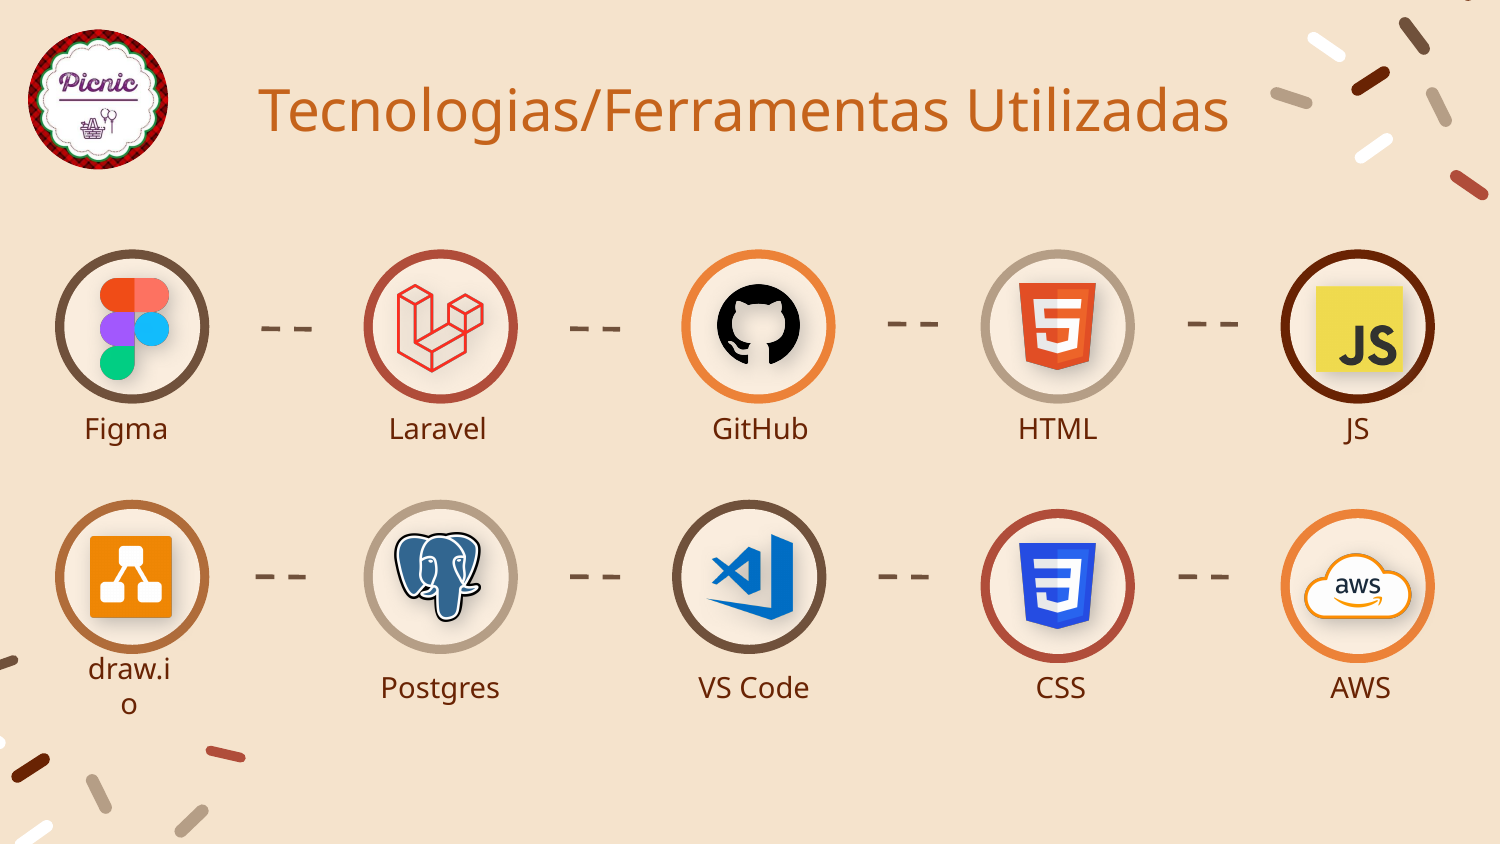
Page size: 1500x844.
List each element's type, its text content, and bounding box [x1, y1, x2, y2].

subtitle Laravel [372, 403, 503, 452]
text_box [989, 518, 1112, 654]
text_box [1114, 548, 1126, 618]
picture [706, 533, 793, 620]
text_box [363, 499, 518, 654]
subtitle GitHub [695, 403, 826, 452]
text_box [64, 508, 201, 645]
text_box [690, 258, 827, 395]
picture [90, 535, 173, 618]
subtitle Figma [61, 403, 192, 452]
text_box [980, 249, 1135, 403]
text_box [681, 508, 818, 645]
text_box [57, 687, 188, 751]
text_box [1289, 258, 1415, 380]
subtitle CSS [995, 663, 1126, 712]
picture [1316, 285, 1403, 373]
title Tecnologias/Ferramentas Utilizadas [205, 58, 1285, 175]
picture [397, 284, 484, 374]
text_box [372, 508, 509, 621]
picture [1298, 552, 1419, 620]
text_box [55, 249, 210, 403]
picture [394, 532, 481, 622]
text_box [372, 258, 509, 375]
text_box [1327, 386, 1387, 395]
picture [1014, 283, 1101, 370]
picture [1014, 542, 1101, 630]
text_box [681, 249, 836, 403]
picture [717, 283, 800, 366]
text_box [1309, 634, 1404, 654]
subtitle AWS [1295, 663, 1426, 712]
subtitle JS [1292, 403, 1423, 452]
text_box [1415, 290, 1426, 356]
picture [100, 278, 169, 380]
text_box [64, 258, 201, 387]
text_box [1299, 518, 1413, 552]
text_box [1025, 386, 1087, 395]
text_box [416, 390, 462, 395]
subtitle VS Code [677, 663, 832, 712]
text_box [1280, 249, 1435, 403]
text_box [28, 29, 169, 170]
text_box [672, 499, 827, 654]
text_box [1116, 291, 1126, 356]
text_box [1280, 508, 1428, 663]
subtitle draw.io [64, 661, 195, 710]
subtitle Postgres [363, 663, 518, 712]
text_box [980, 508, 1135, 663]
text_box [989, 258, 1109, 378]
text_box [407, 636, 474, 645]
subtitle HTML [992, 403, 1123, 452]
text_box [363, 249, 518, 403]
text_box [55, 499, 210, 654]
